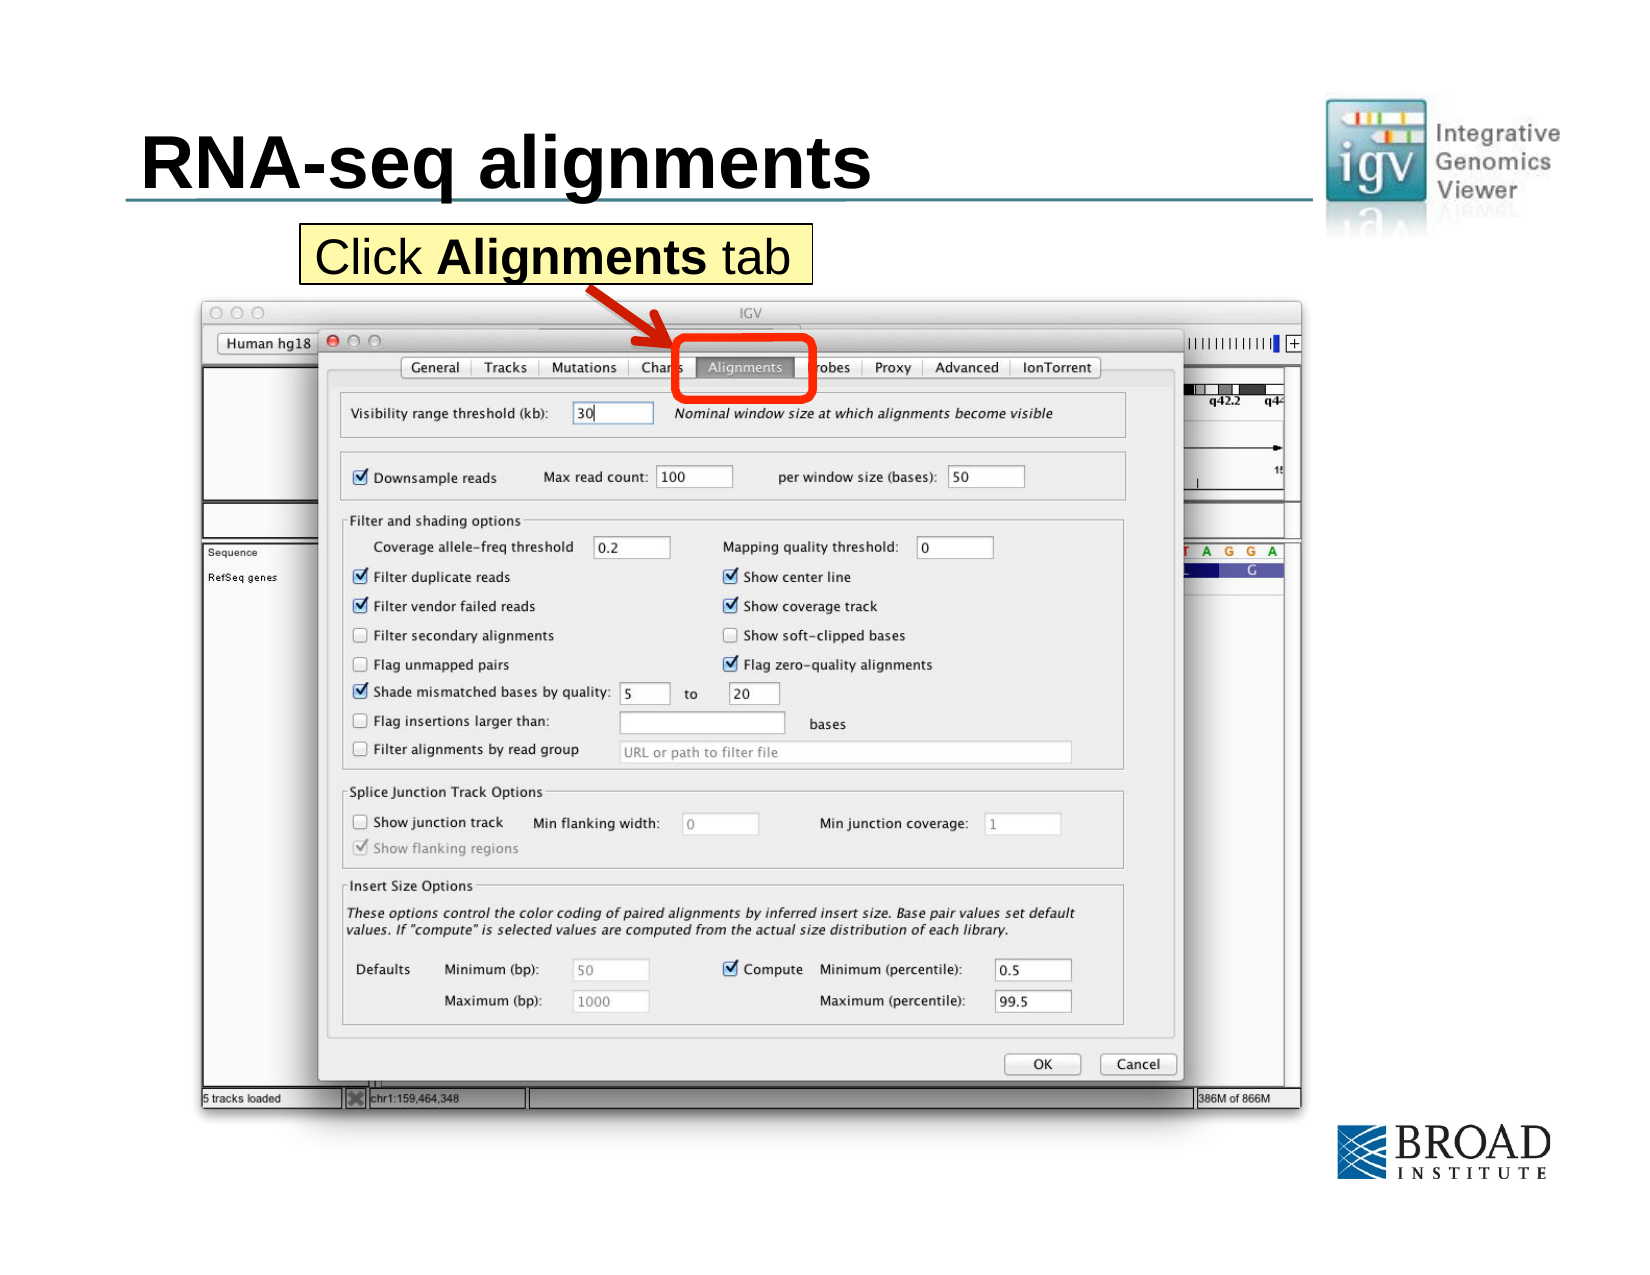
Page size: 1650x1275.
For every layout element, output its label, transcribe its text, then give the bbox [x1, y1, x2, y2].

text_box [675, 337, 813, 400]
picture [1325, 92, 1560, 238]
picture [1337, 1124, 1551, 1179]
text_box [630, 309, 675, 349]
text_box [187, 291, 1316, 1163]
text_box [584, 286, 714, 391]
text_box RNA-seq alignments [138, 113, 876, 204]
text_box Click Alignments tab [300, 224, 813, 285]
